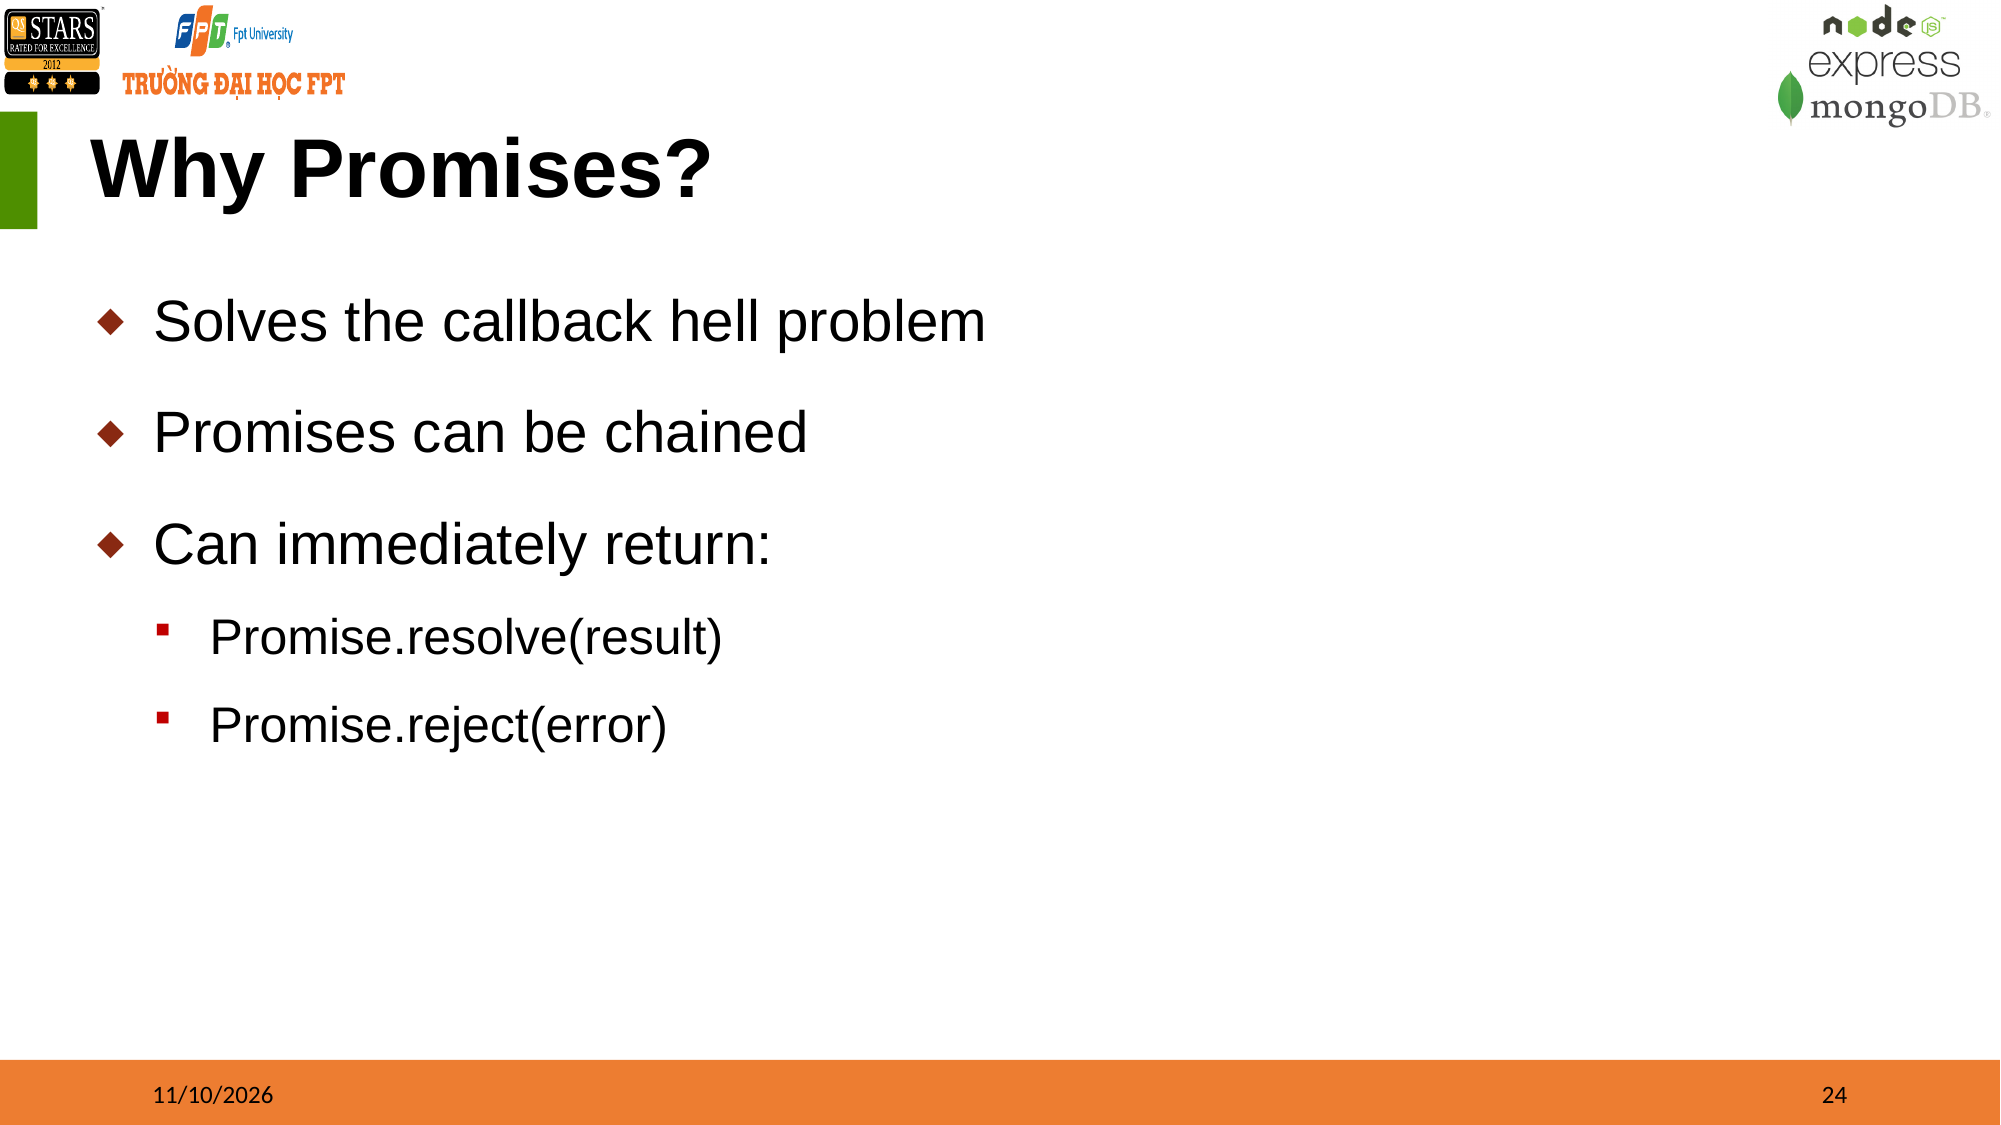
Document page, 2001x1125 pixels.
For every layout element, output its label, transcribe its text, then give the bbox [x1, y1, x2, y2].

slide_number 24 [1412, 1063, 1863, 1124]
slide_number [137, 1063, 588, 1124]
list Solves the callback hell problem Promises can be chained Can immediately return: Promise.resolve(result) Promise.reject(error) [82, 254, 1916, 1014]
title Why Promises? [37, 111, 1978, 230]
picture [1768, 0, 2000, 130]
